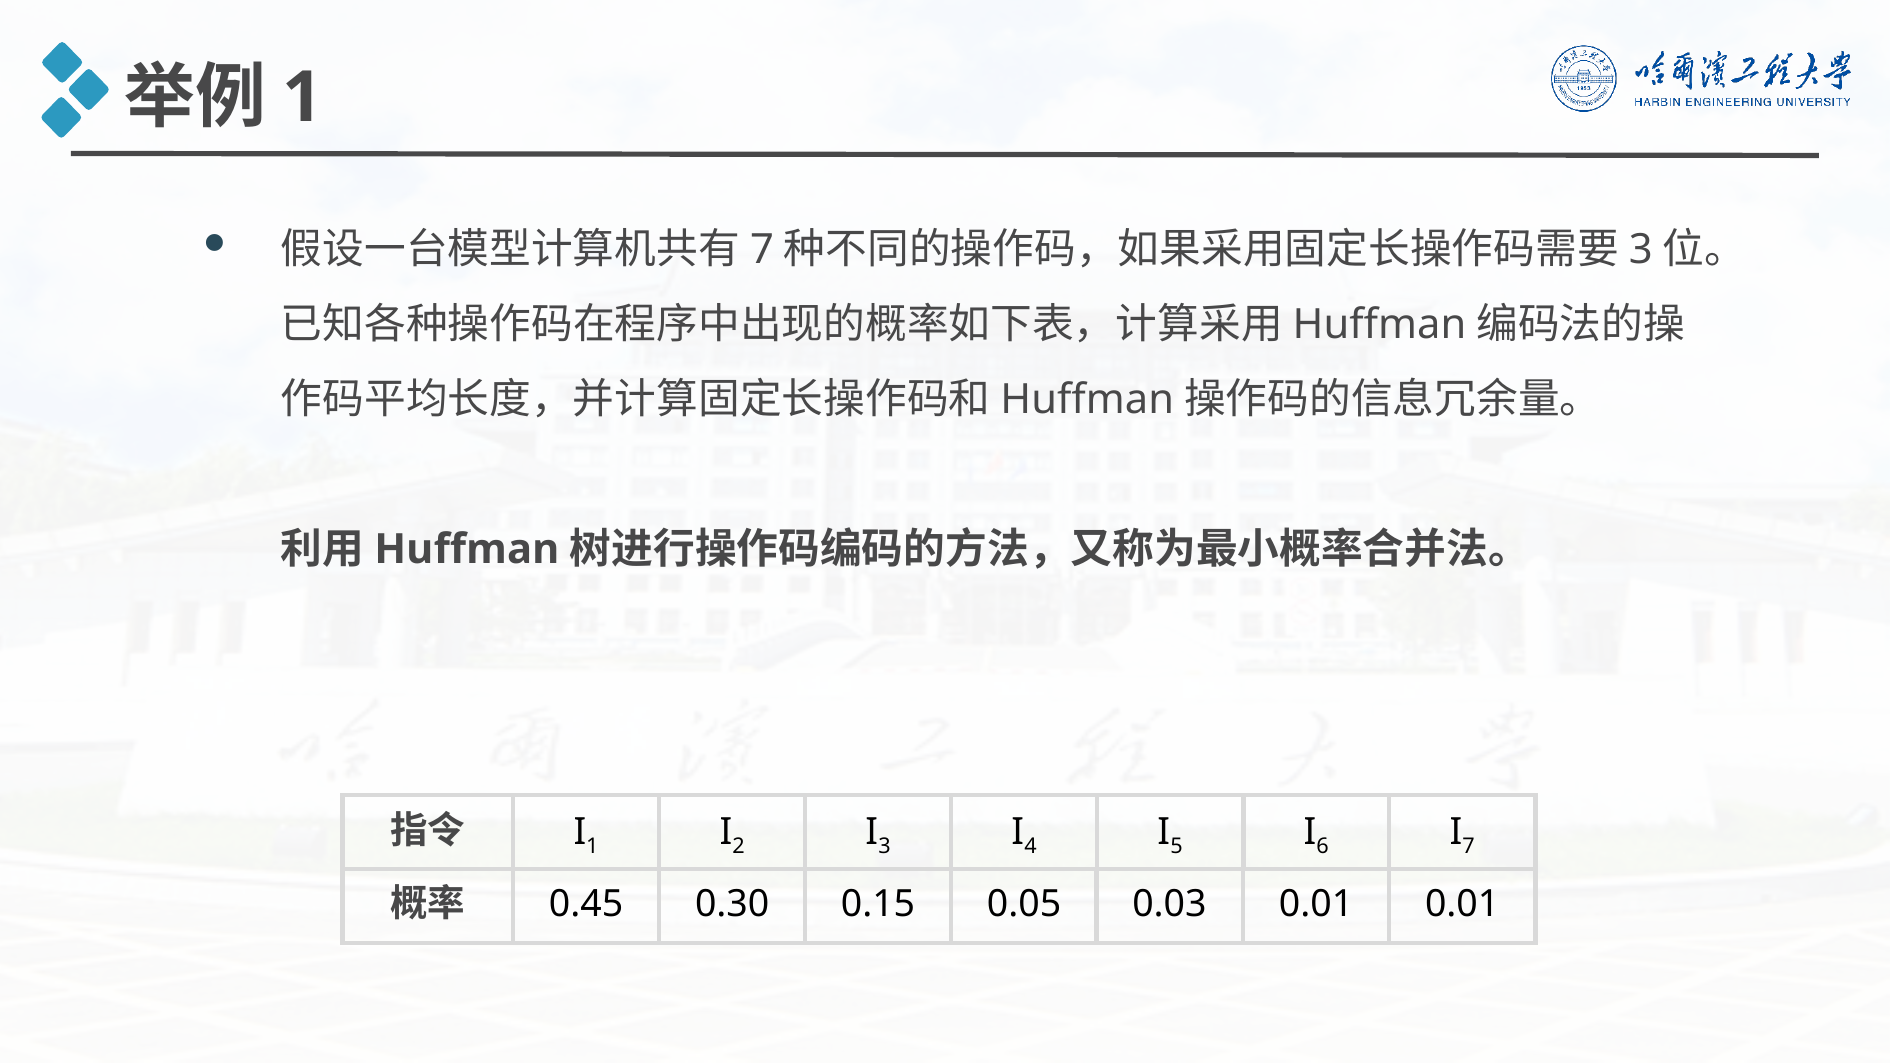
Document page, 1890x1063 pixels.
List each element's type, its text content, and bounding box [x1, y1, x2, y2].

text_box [342, 794, 1536, 944]
text_box [42, 42, 83, 83]
text_box 假设一台模型计算机共有7种不同的操作码，如果采用固定长操作码需要3位。已知各种操作码在程序中出现的概率如下表，计算采用Huffman编码法的操作码平均长度，并计算固定长操作码和Huffman操作码的信息冗余量。 利用Huffman树进行操作码编码的方法，又称为最小概率合并法。 [94, 188, 1727, 648]
text_box 举例1 [109, 43, 1036, 144]
picture [1536, 28, 1865, 128]
text_box [41, 97, 82, 138]
text_box [68, 69, 109, 110]
